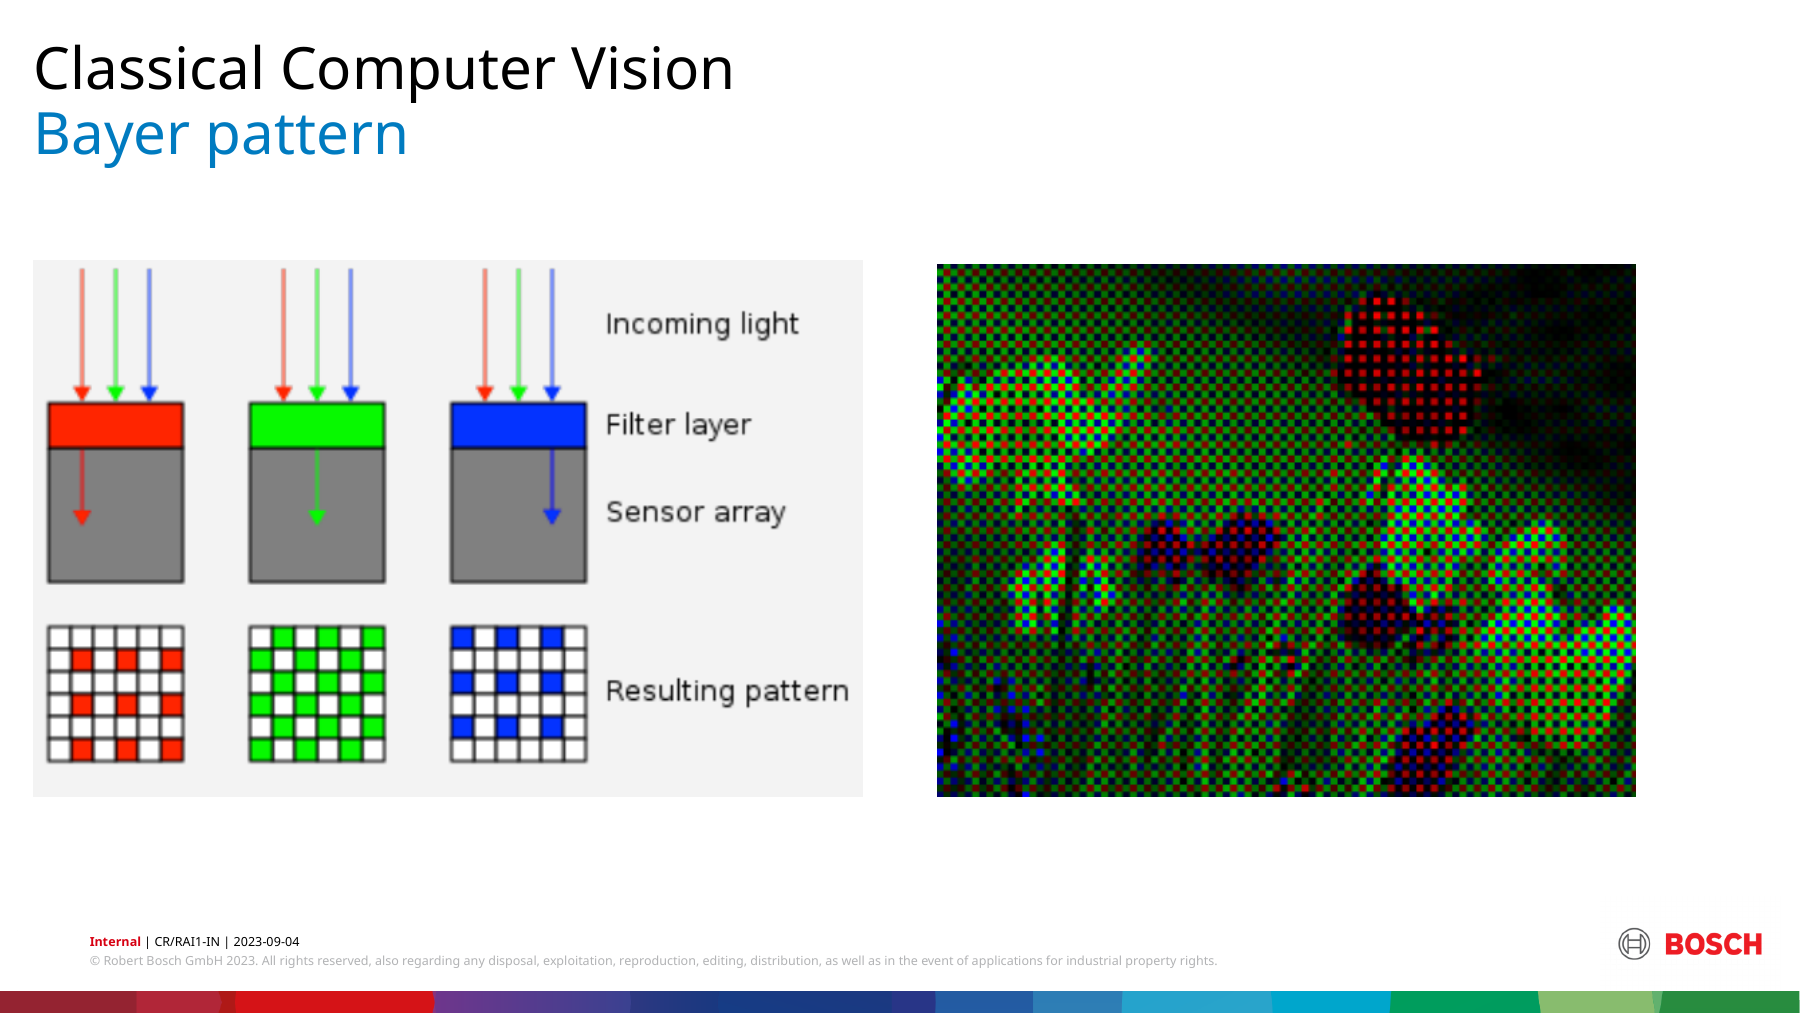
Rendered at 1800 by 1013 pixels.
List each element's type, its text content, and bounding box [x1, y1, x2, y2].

text_box Classical Computer Vision [33, 39, 1766, 104]
text_box Bayer pattern [33, 104, 1766, 169]
picture [937, 264, 1636, 797]
picture [0, 905, 1272, 1013]
picture [33, 260, 863, 797]
picture [1390, 896, 1800, 1013]
